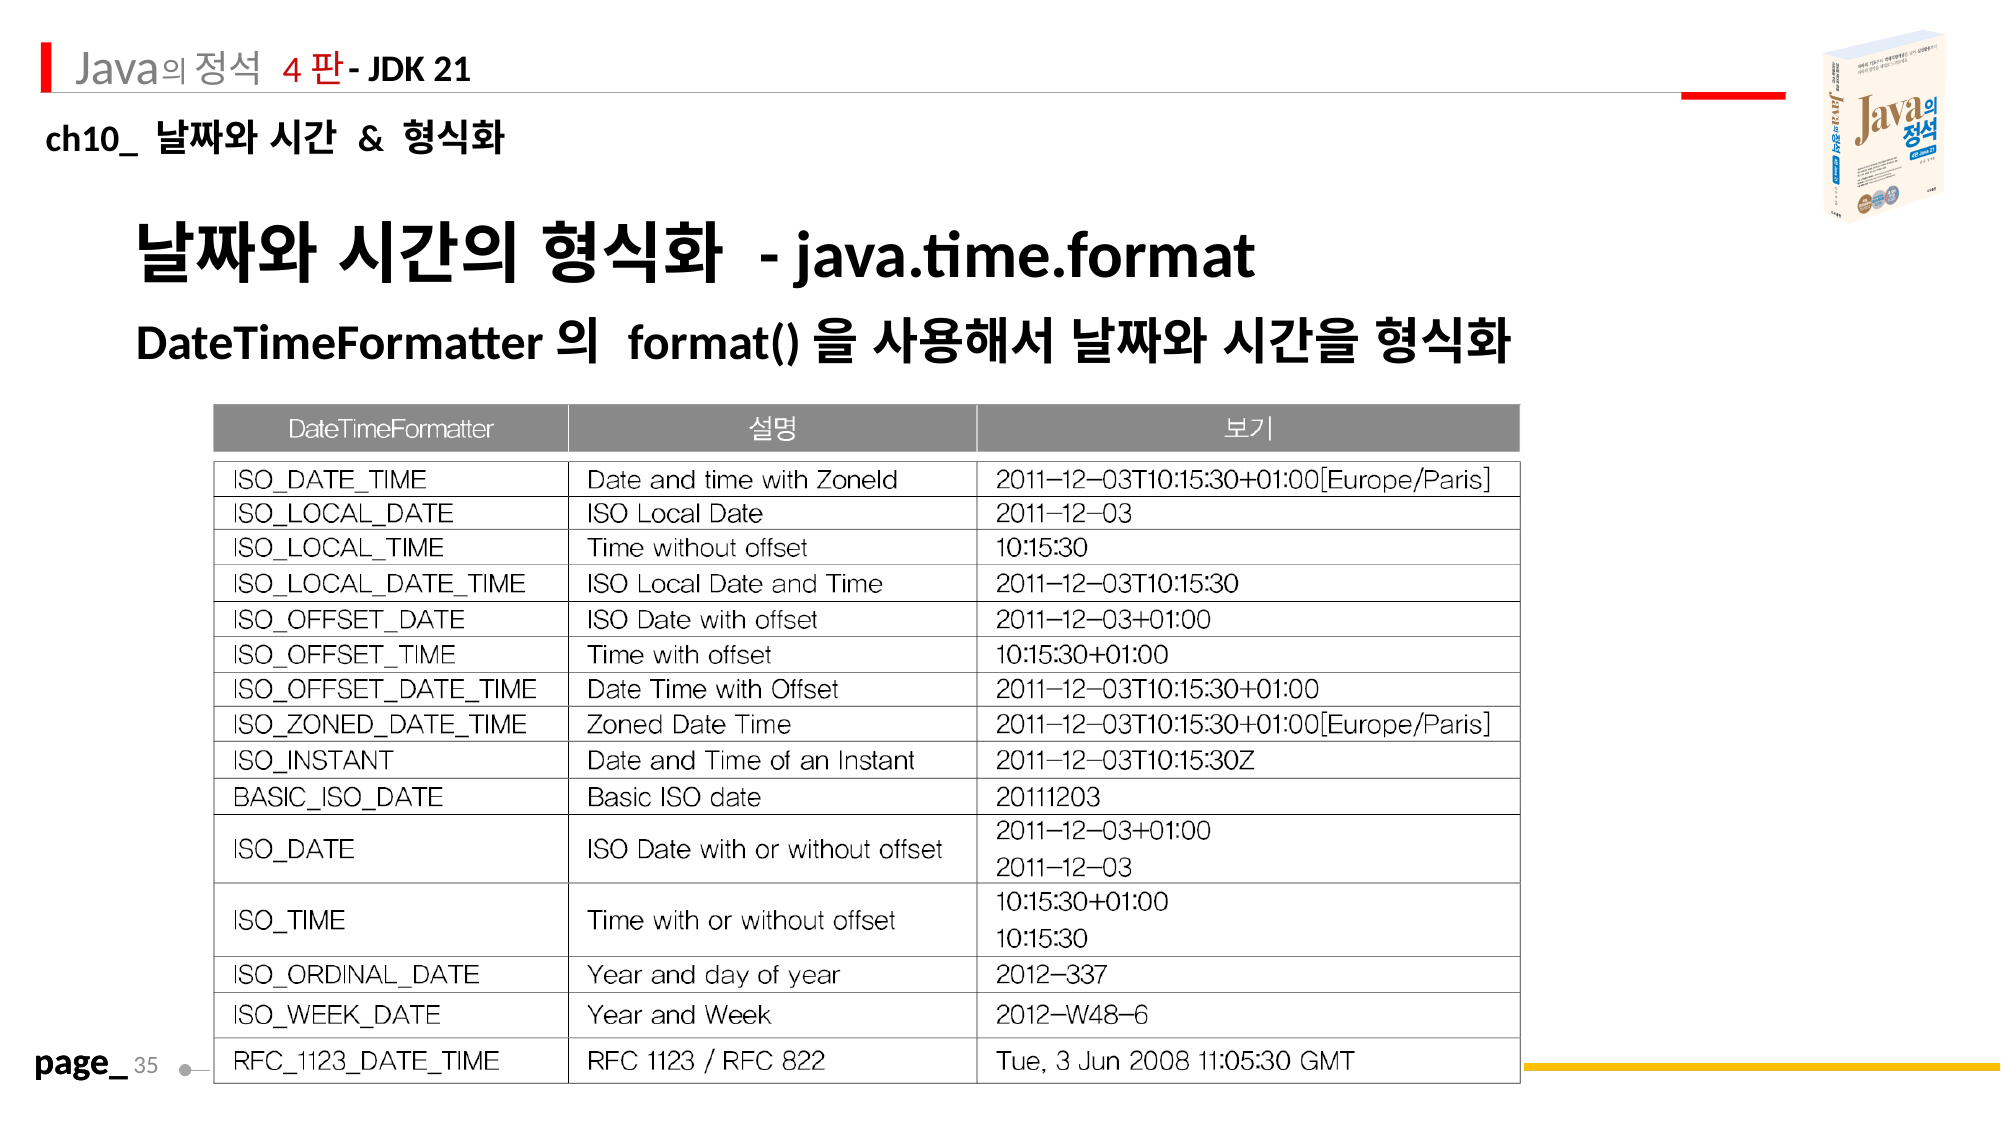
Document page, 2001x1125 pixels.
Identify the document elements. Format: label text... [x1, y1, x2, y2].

picture [1819, 26, 1950, 228]
slide_number 35 [106, 1033, 174, 1094]
picture [210, 400, 1524, 1085]
text_box 날짜와 시간의 형식화 - java.time.format [119, 203, 1841, 298]
text_box DateTimeFormatter의 format()을 사용해서 날짜와 시간을 형식화 [121, 301, 1823, 377]
text_box page_ [19, 1030, 145, 1090]
